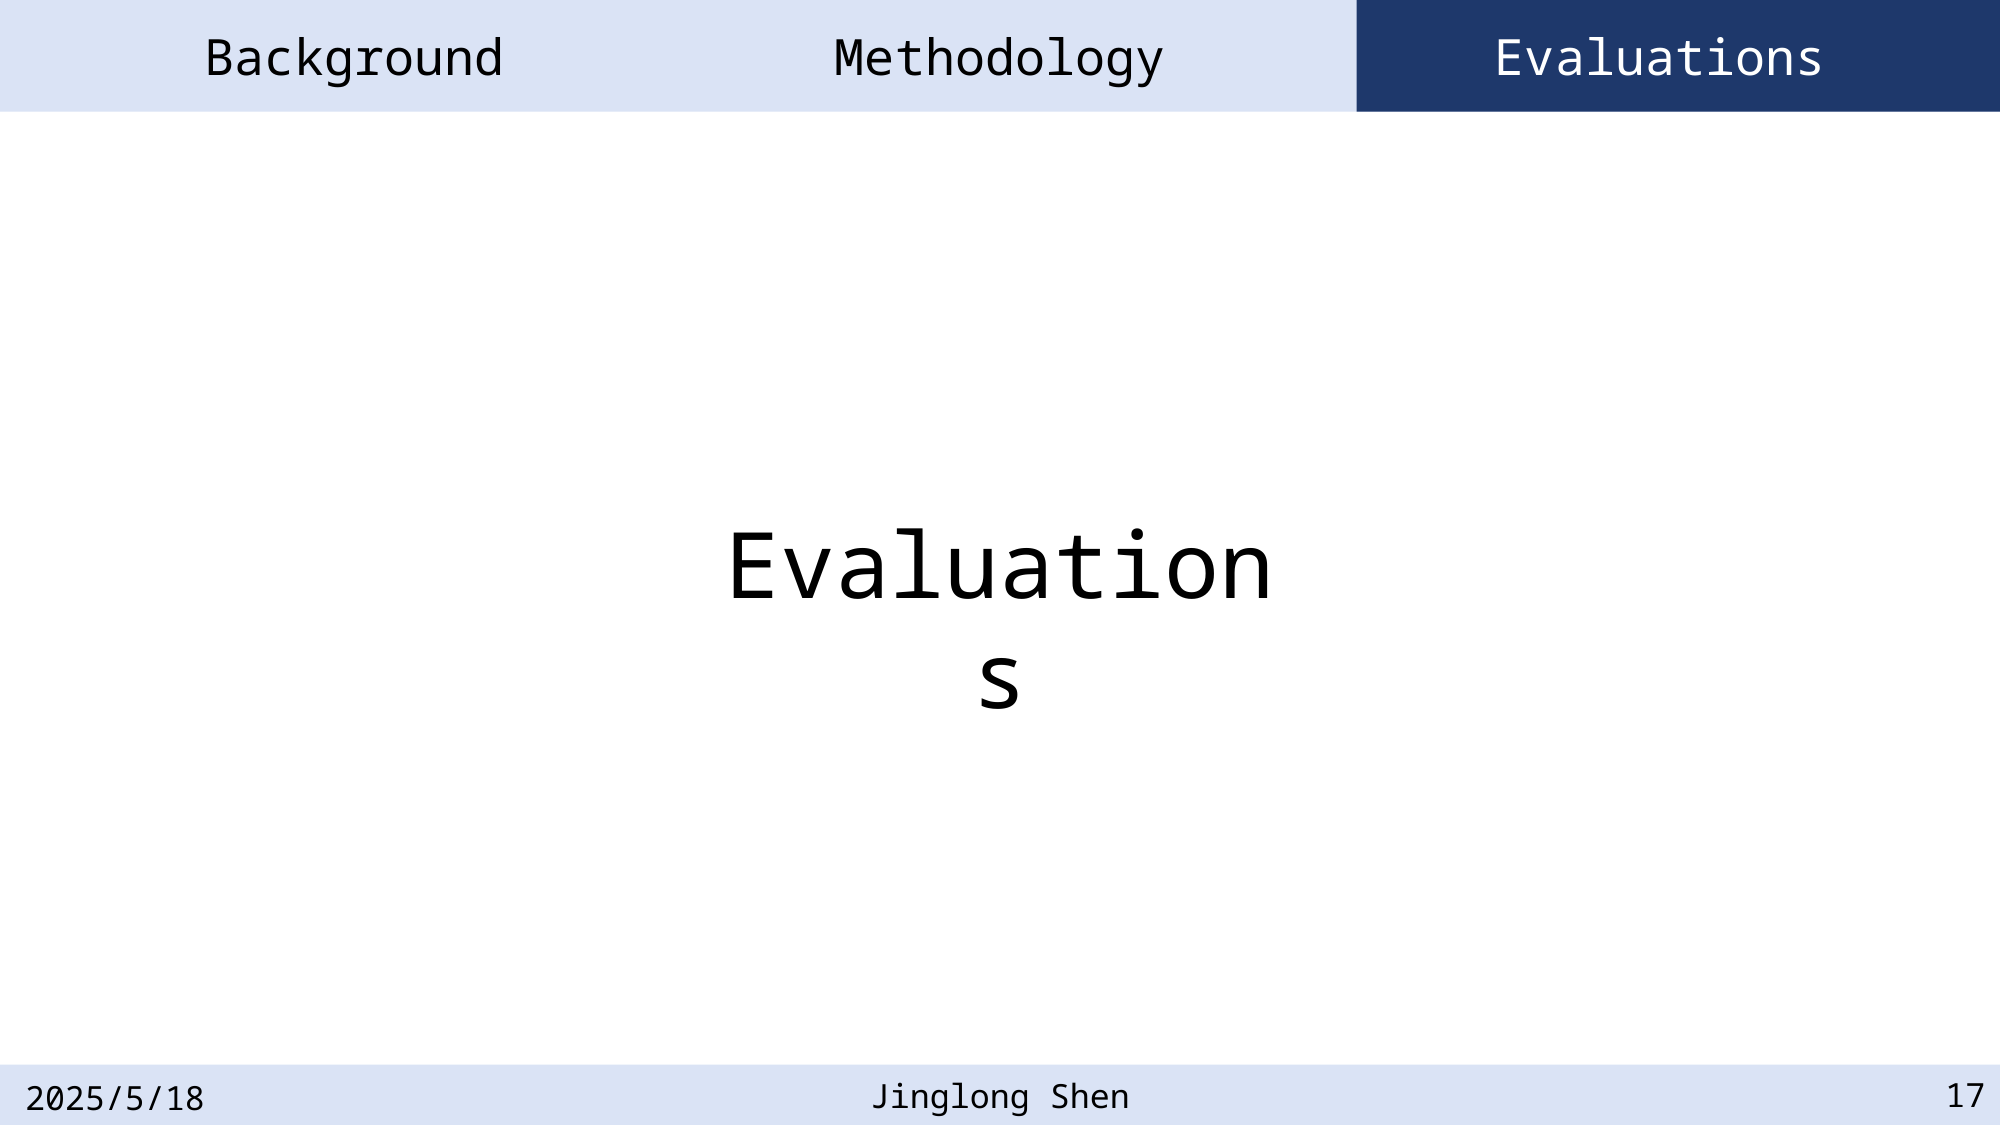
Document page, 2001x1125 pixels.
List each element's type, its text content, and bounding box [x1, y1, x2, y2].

text_box 17 [1930, 1066, 2000, 1122]
text_box Evaluations [682, 499, 1318, 734]
text_box [0, 1064, 2000, 1125]
text_box Methodology [820, 18, 1180, 94]
text_box [1356, 0, 2000, 113]
text_box Jinglong Shen [855, 1067, 1145, 1123]
text_box Evaluations [1480, 18, 1840, 93]
text_box 2025/5/18 [10, 1069, 220, 1125]
text_box Background [190, 18, 520, 93]
text_box [0, 0, 1356, 113]
